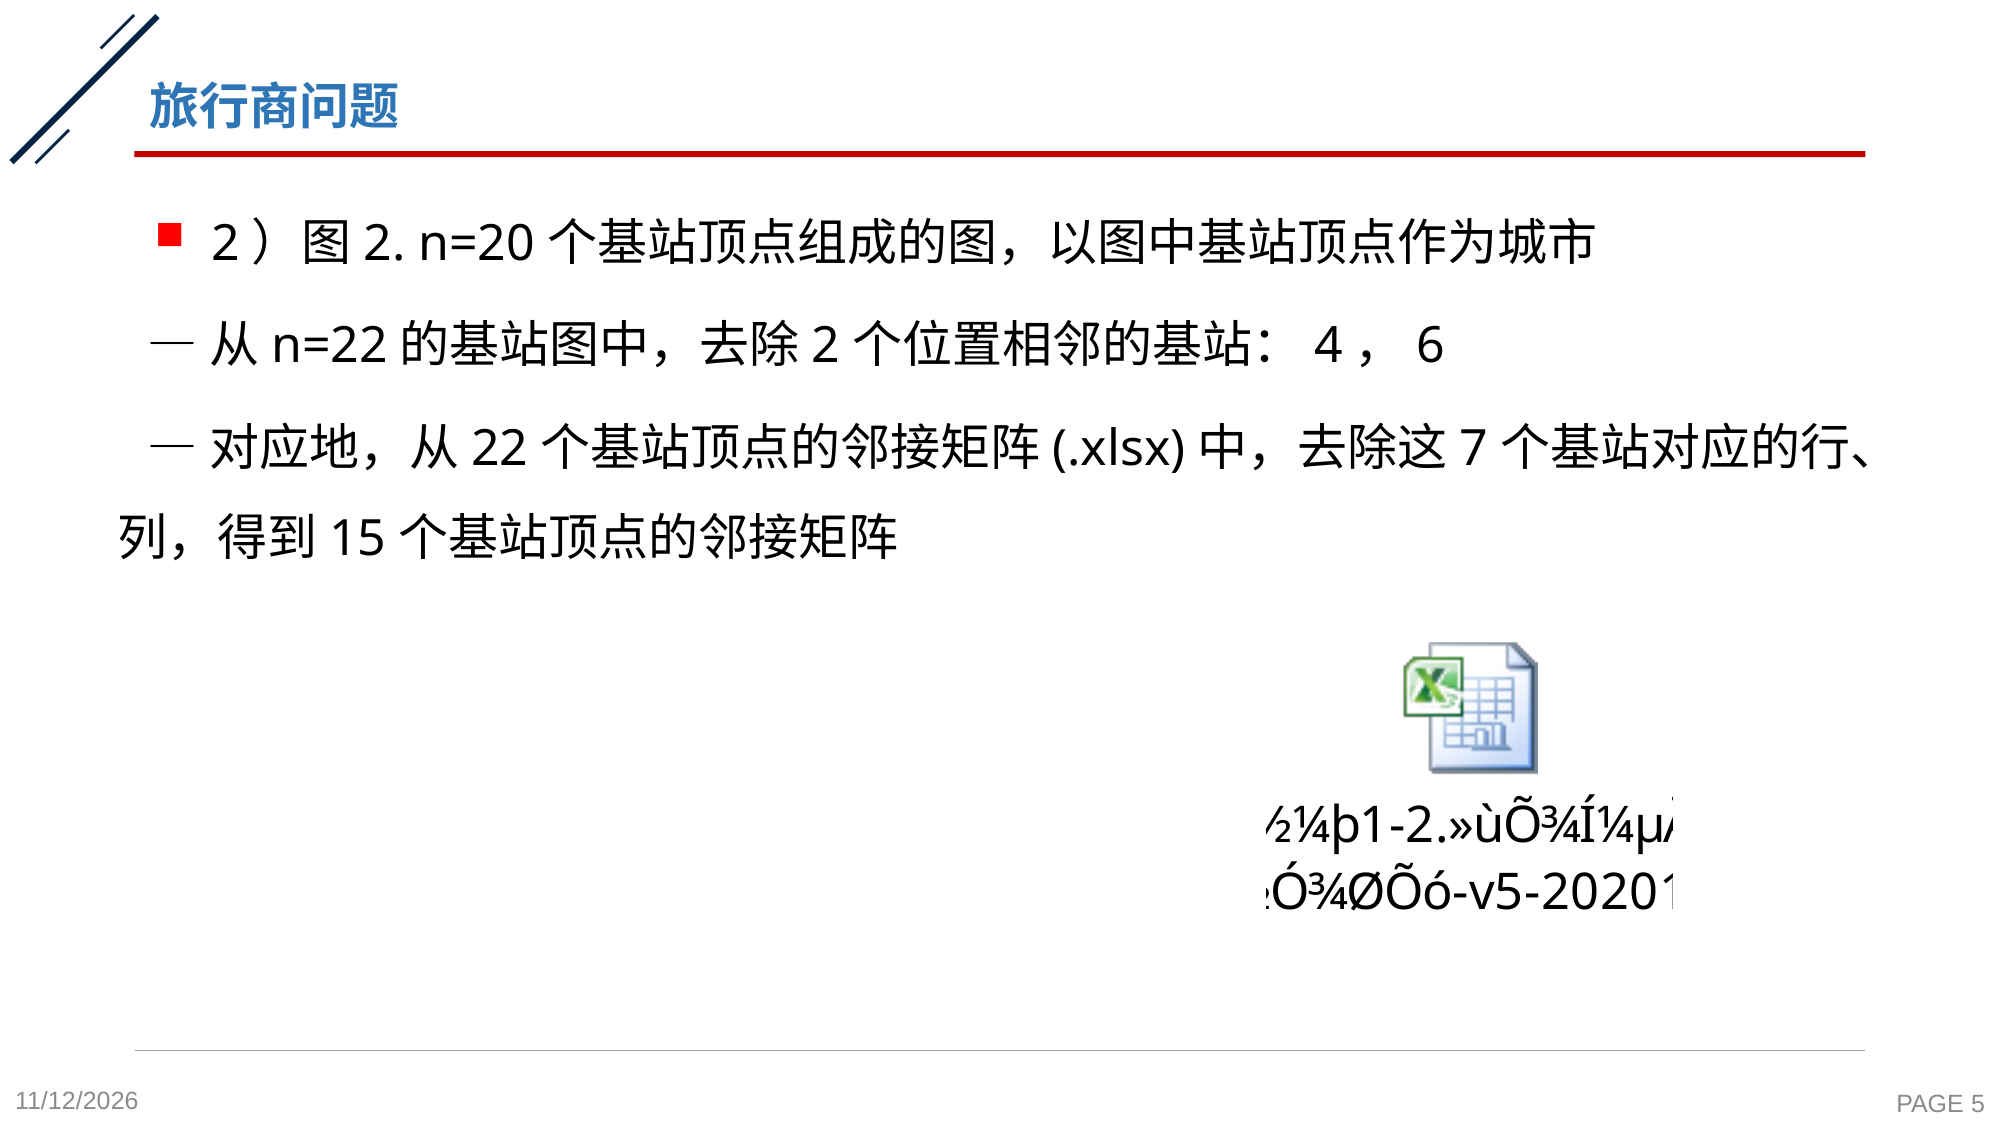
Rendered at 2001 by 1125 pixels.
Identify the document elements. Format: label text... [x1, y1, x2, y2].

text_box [1266, 641, 1673, 992]
slide_number PAGE 5 [1783, 1077, 2000, 1125]
text_box 2）图2. n=20个基站顶点组成的图，以图中基站顶点作为城市 —从n=22的基站图中，去除2个位置相邻的基站：4，6 —对应地，从22个基站顶点的邻接矩阵(.xlsx)中，去除这7个基站对应的行、列，得到15个基站顶点的邻接矩阵 [64, 172, 1946, 882]
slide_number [0, 1073, 178, 1125]
title 旅行商问题 [134, 59, 1866, 150]
